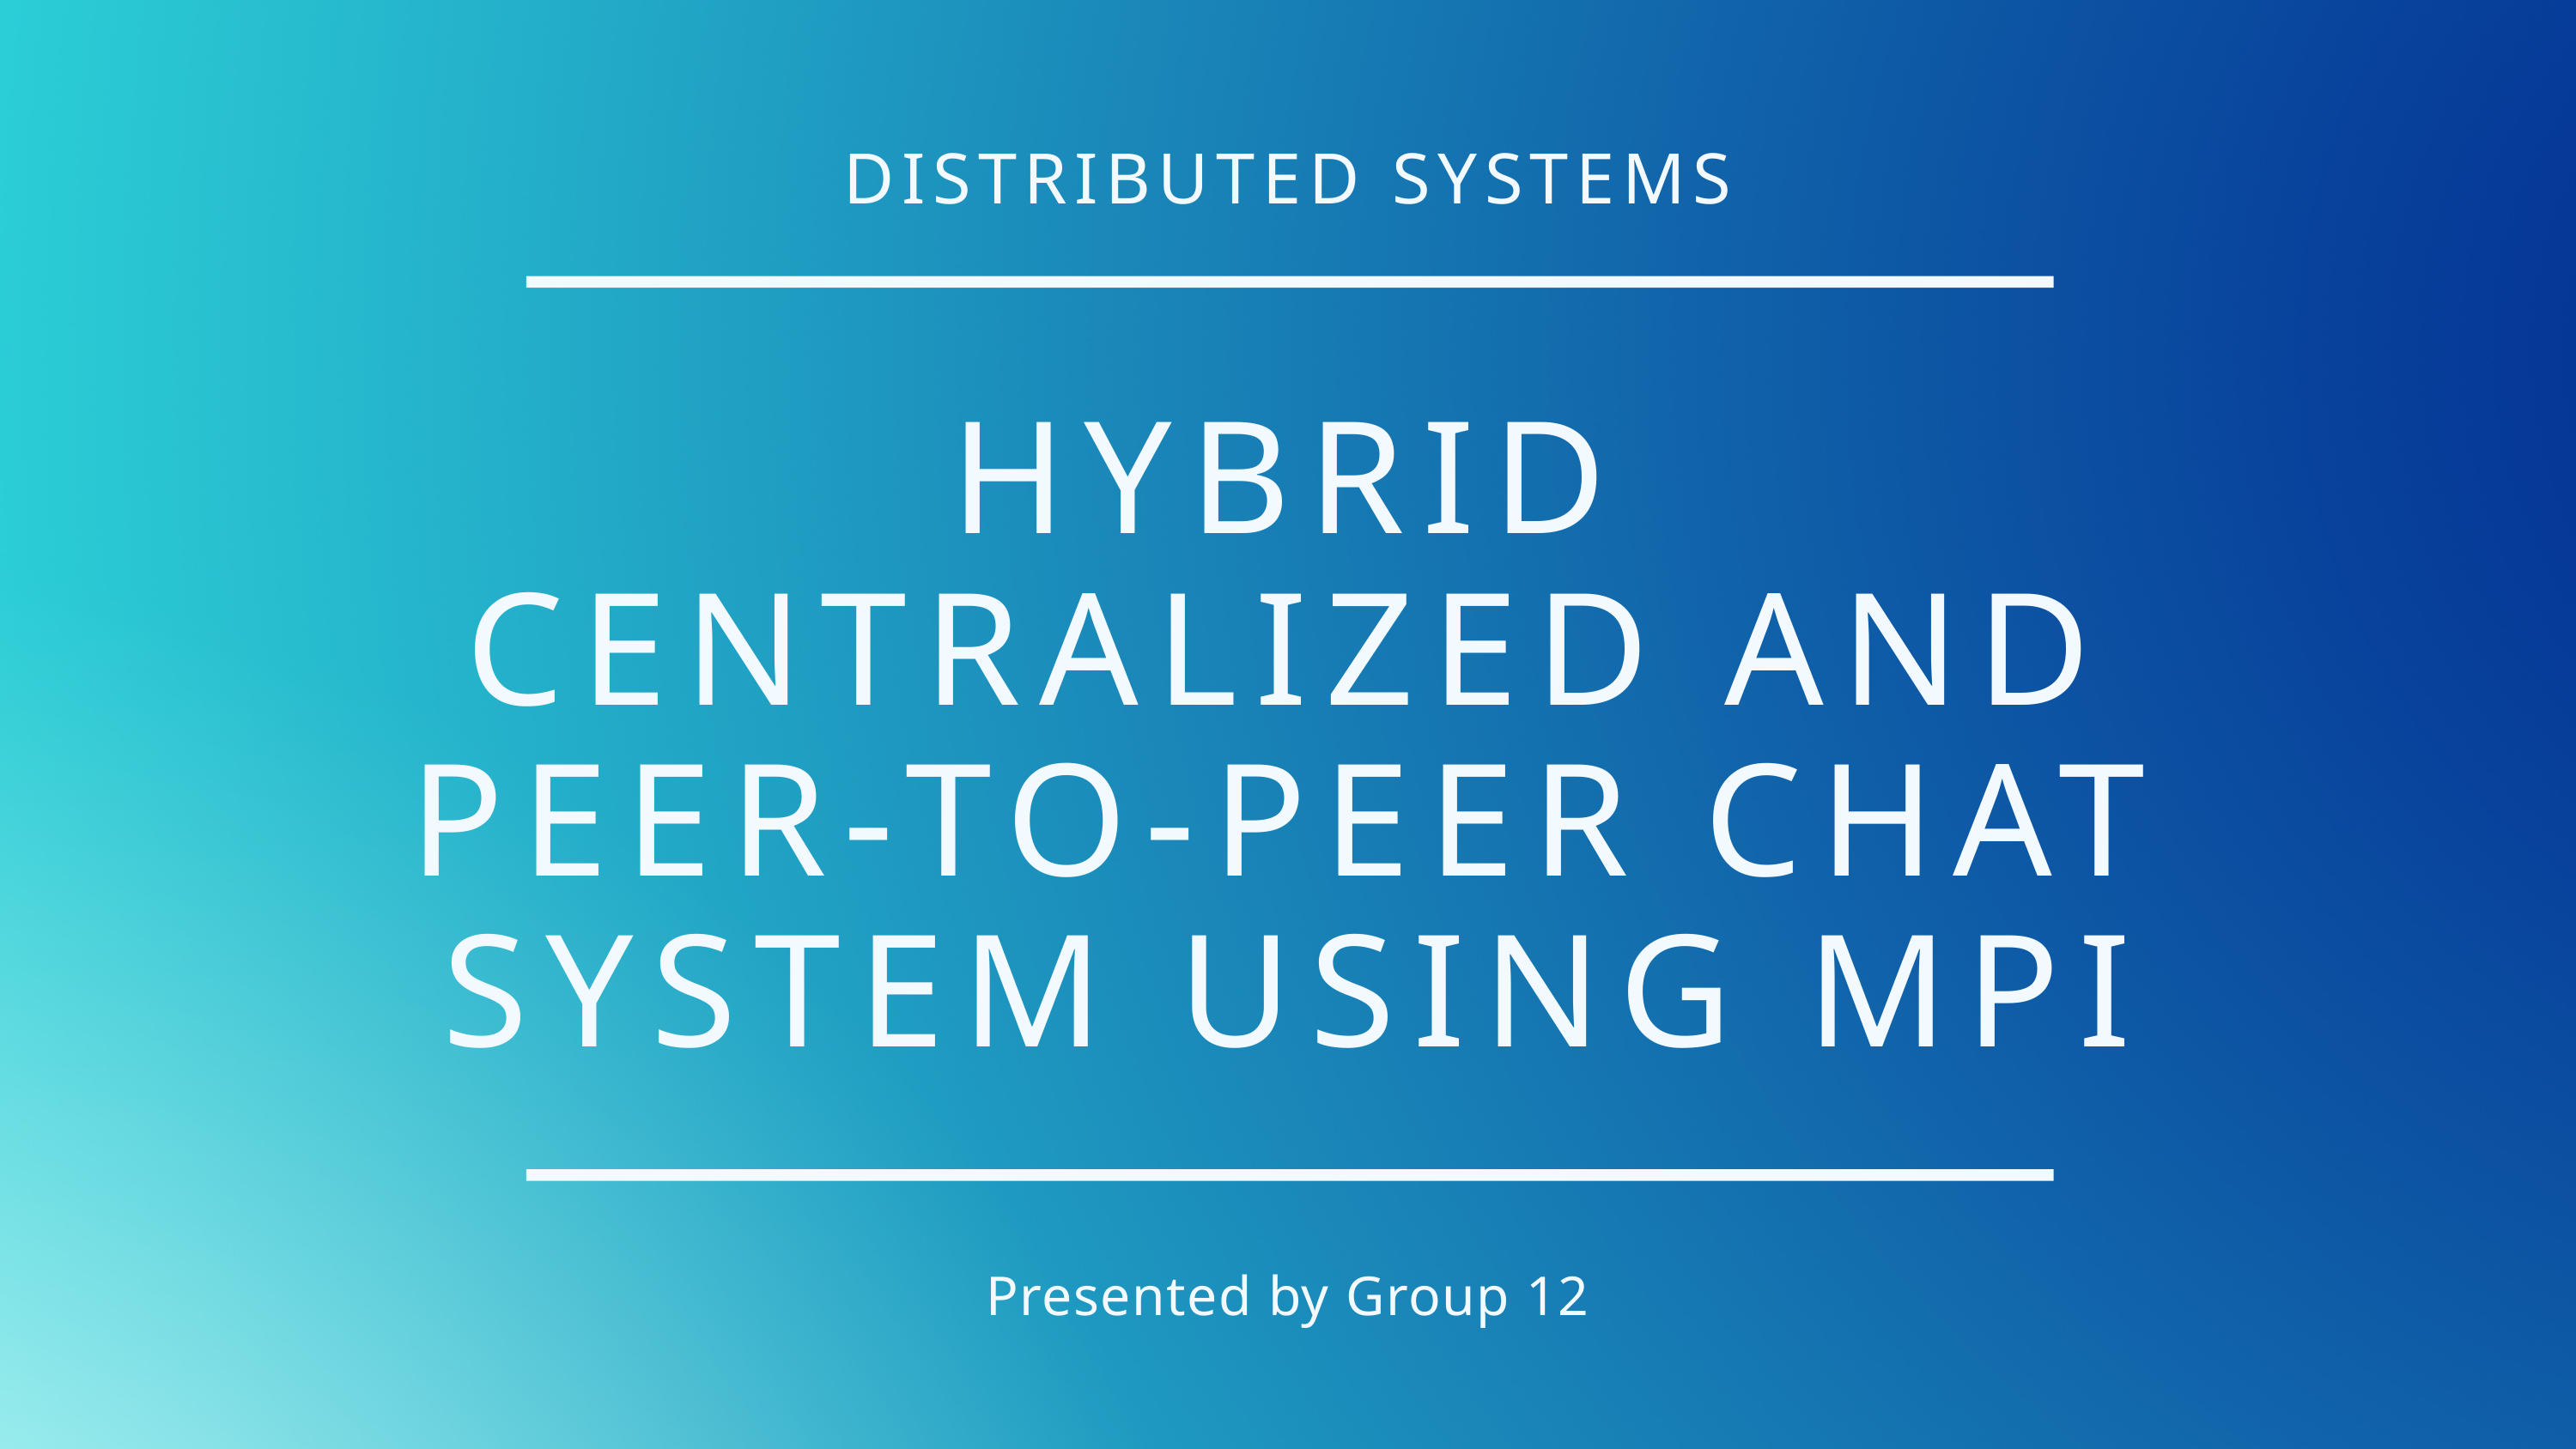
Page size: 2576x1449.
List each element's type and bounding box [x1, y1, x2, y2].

picture [0, 0, 2576, 1449]
text_box [366, 126, 2209, 1322]
